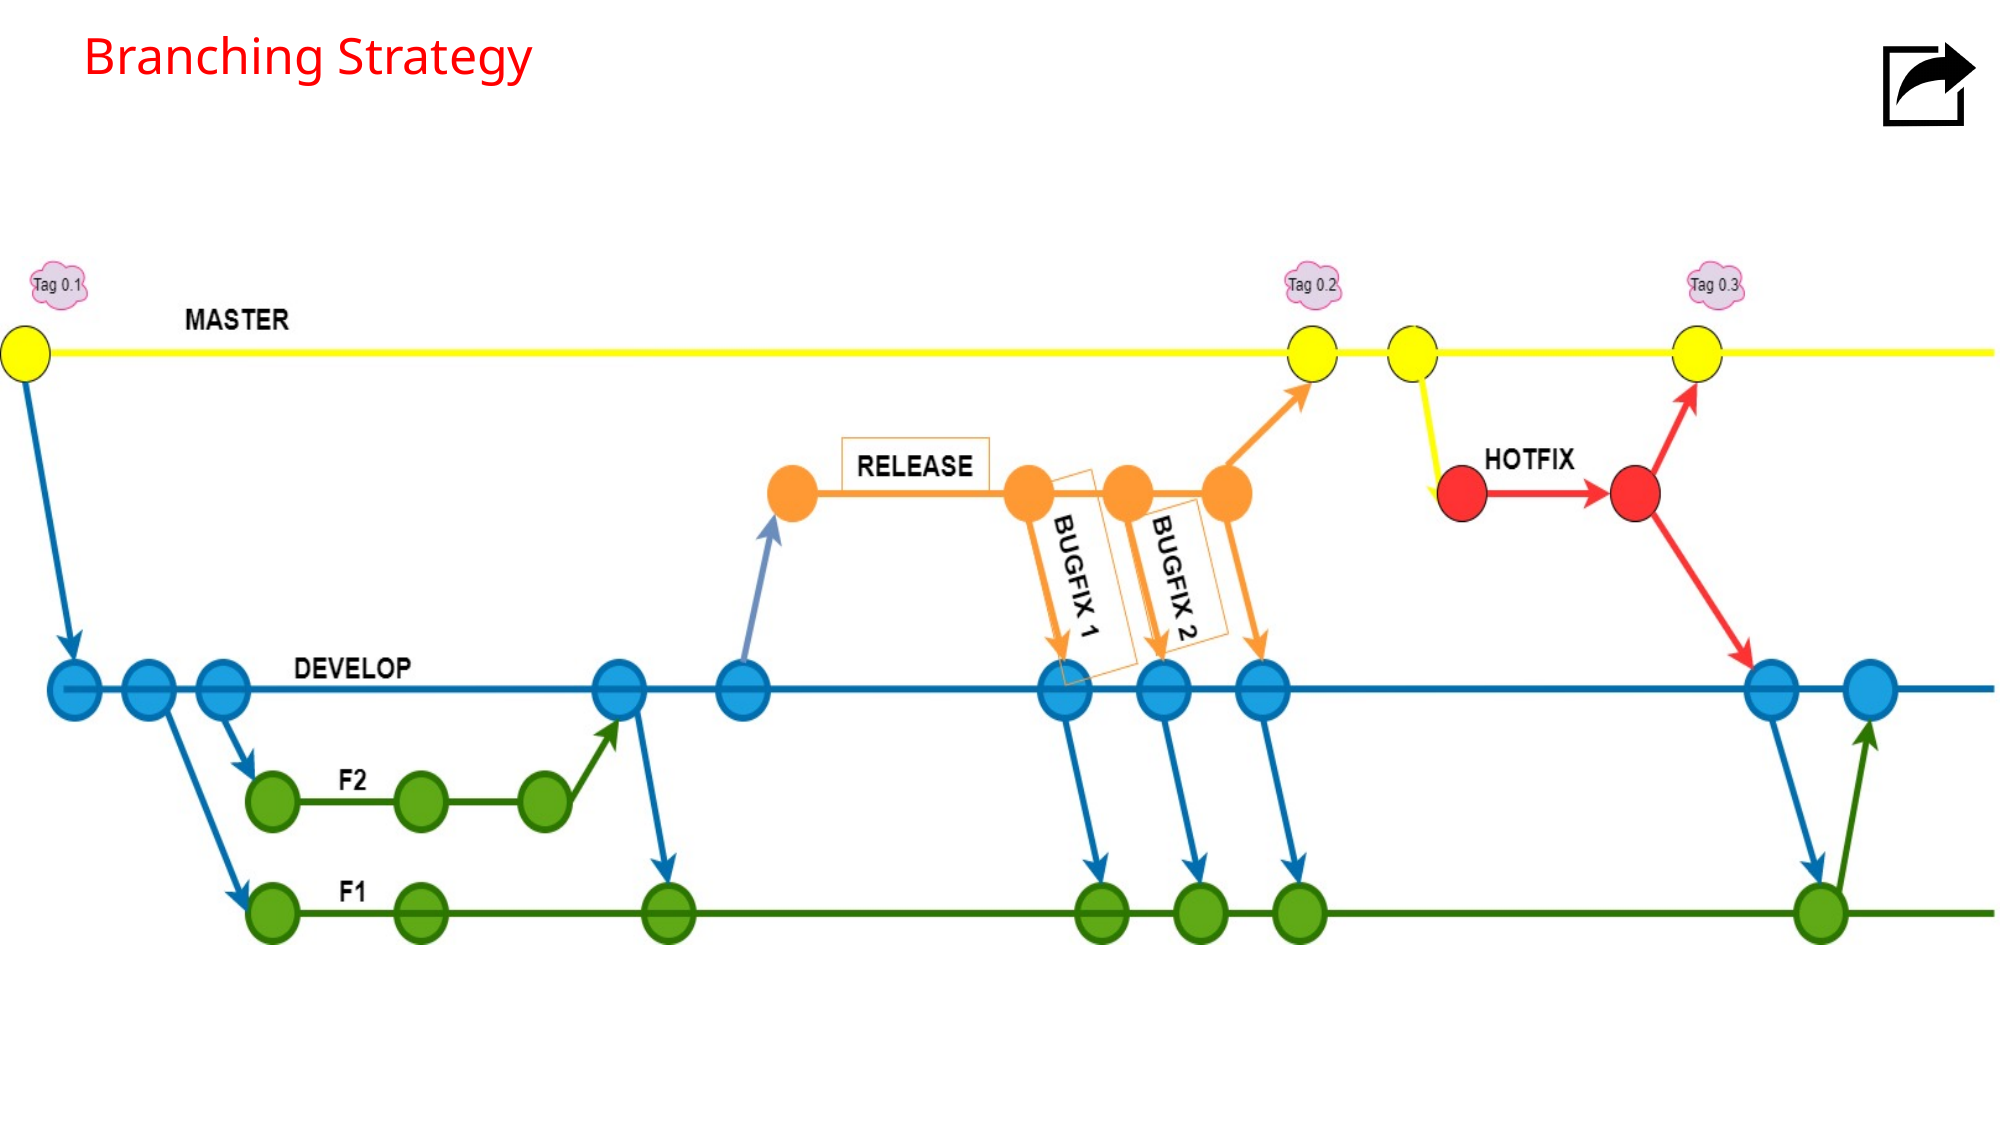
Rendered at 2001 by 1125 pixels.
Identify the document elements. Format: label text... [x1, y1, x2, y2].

picture [1877, 32, 1982, 136]
picture [0, 256, 2000, 945]
title Branching Strategy [84, 31, 1859, 136]
